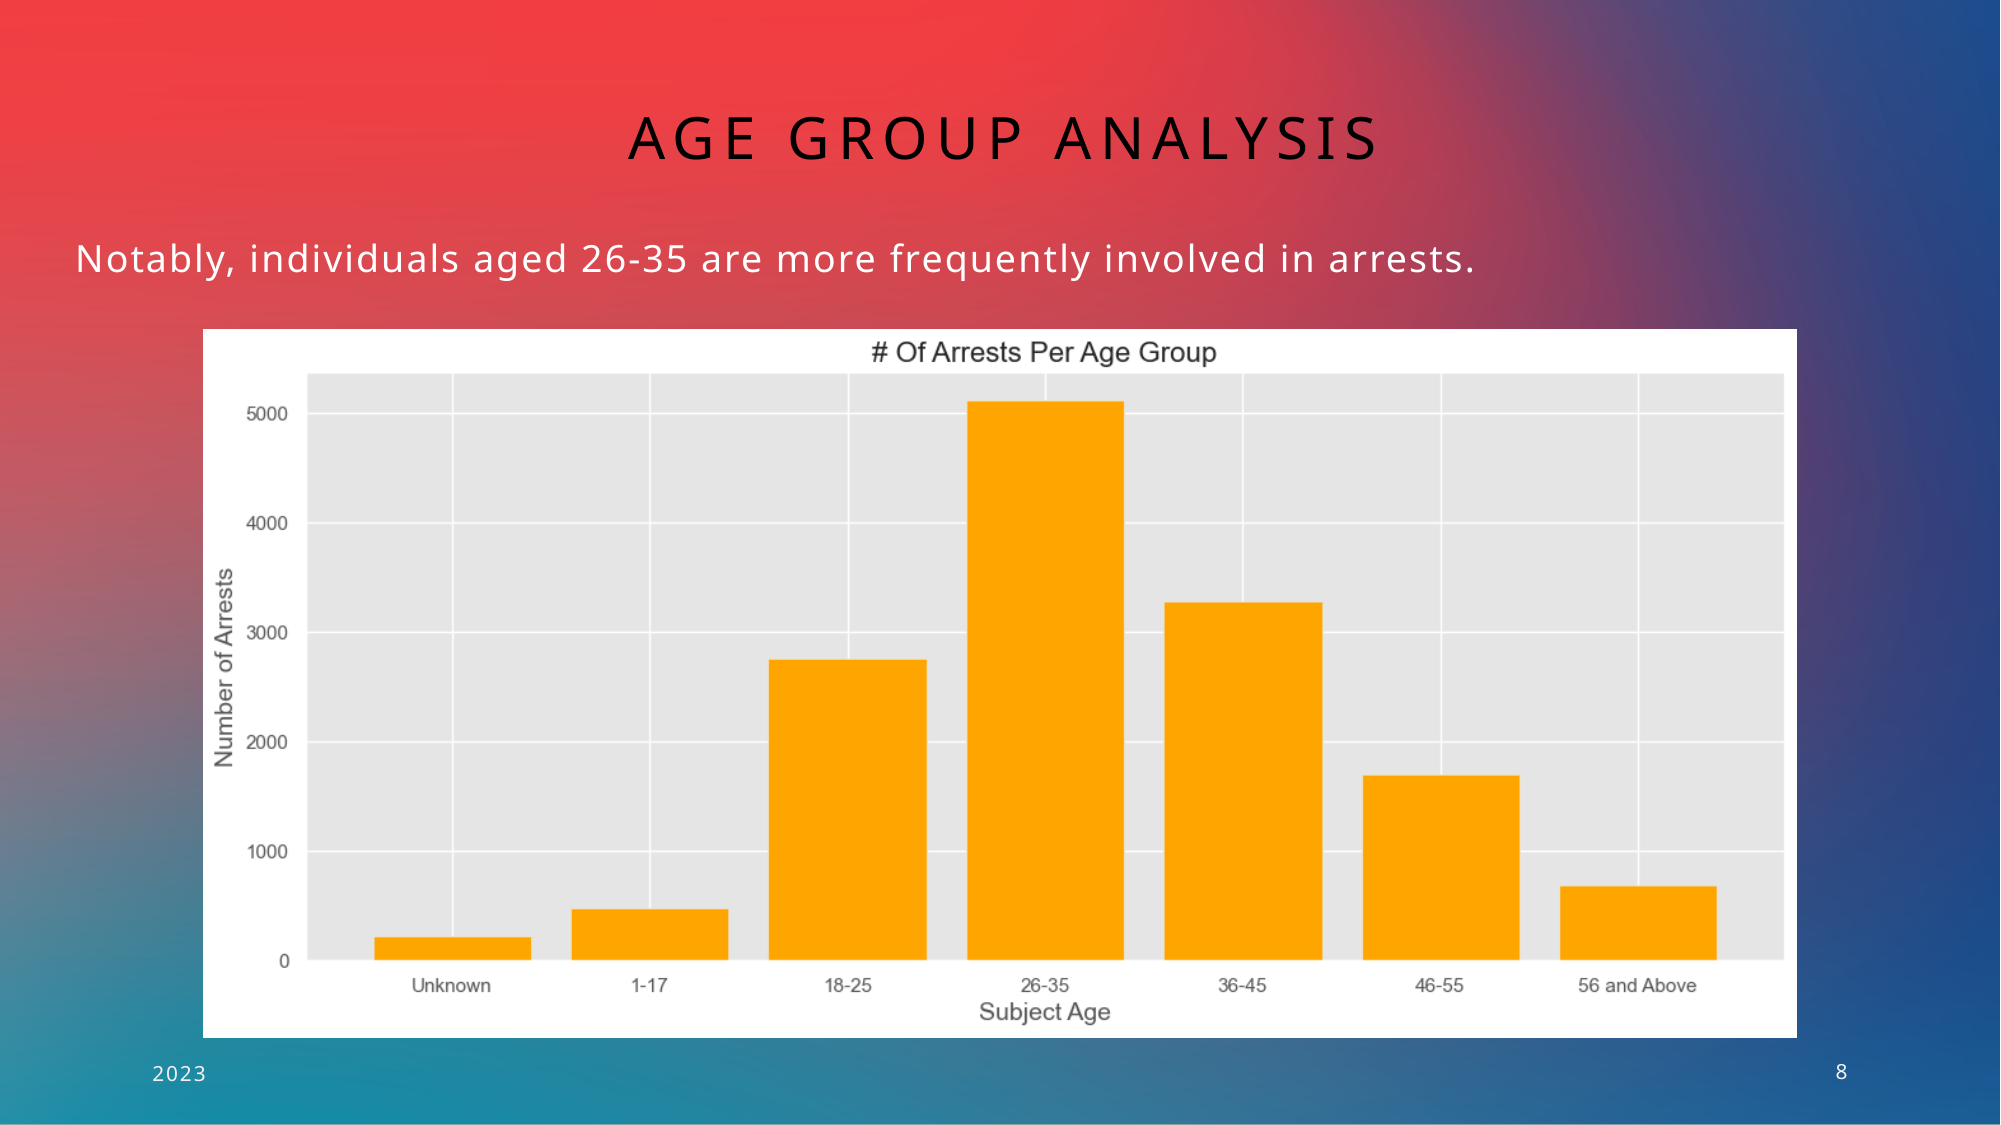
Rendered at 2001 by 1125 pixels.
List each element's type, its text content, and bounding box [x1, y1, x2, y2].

picture [0, 0, 2000, 1125]
slide_number 8 [1412, 1042, 1863, 1103]
slide_number 2023 [137, 1042, 588, 1103]
title Age Group Analysis [137, 72, 1869, 199]
list Notably, individuals aged 26-35 are more frequently involved in arrests. [60, 218, 1927, 311]
